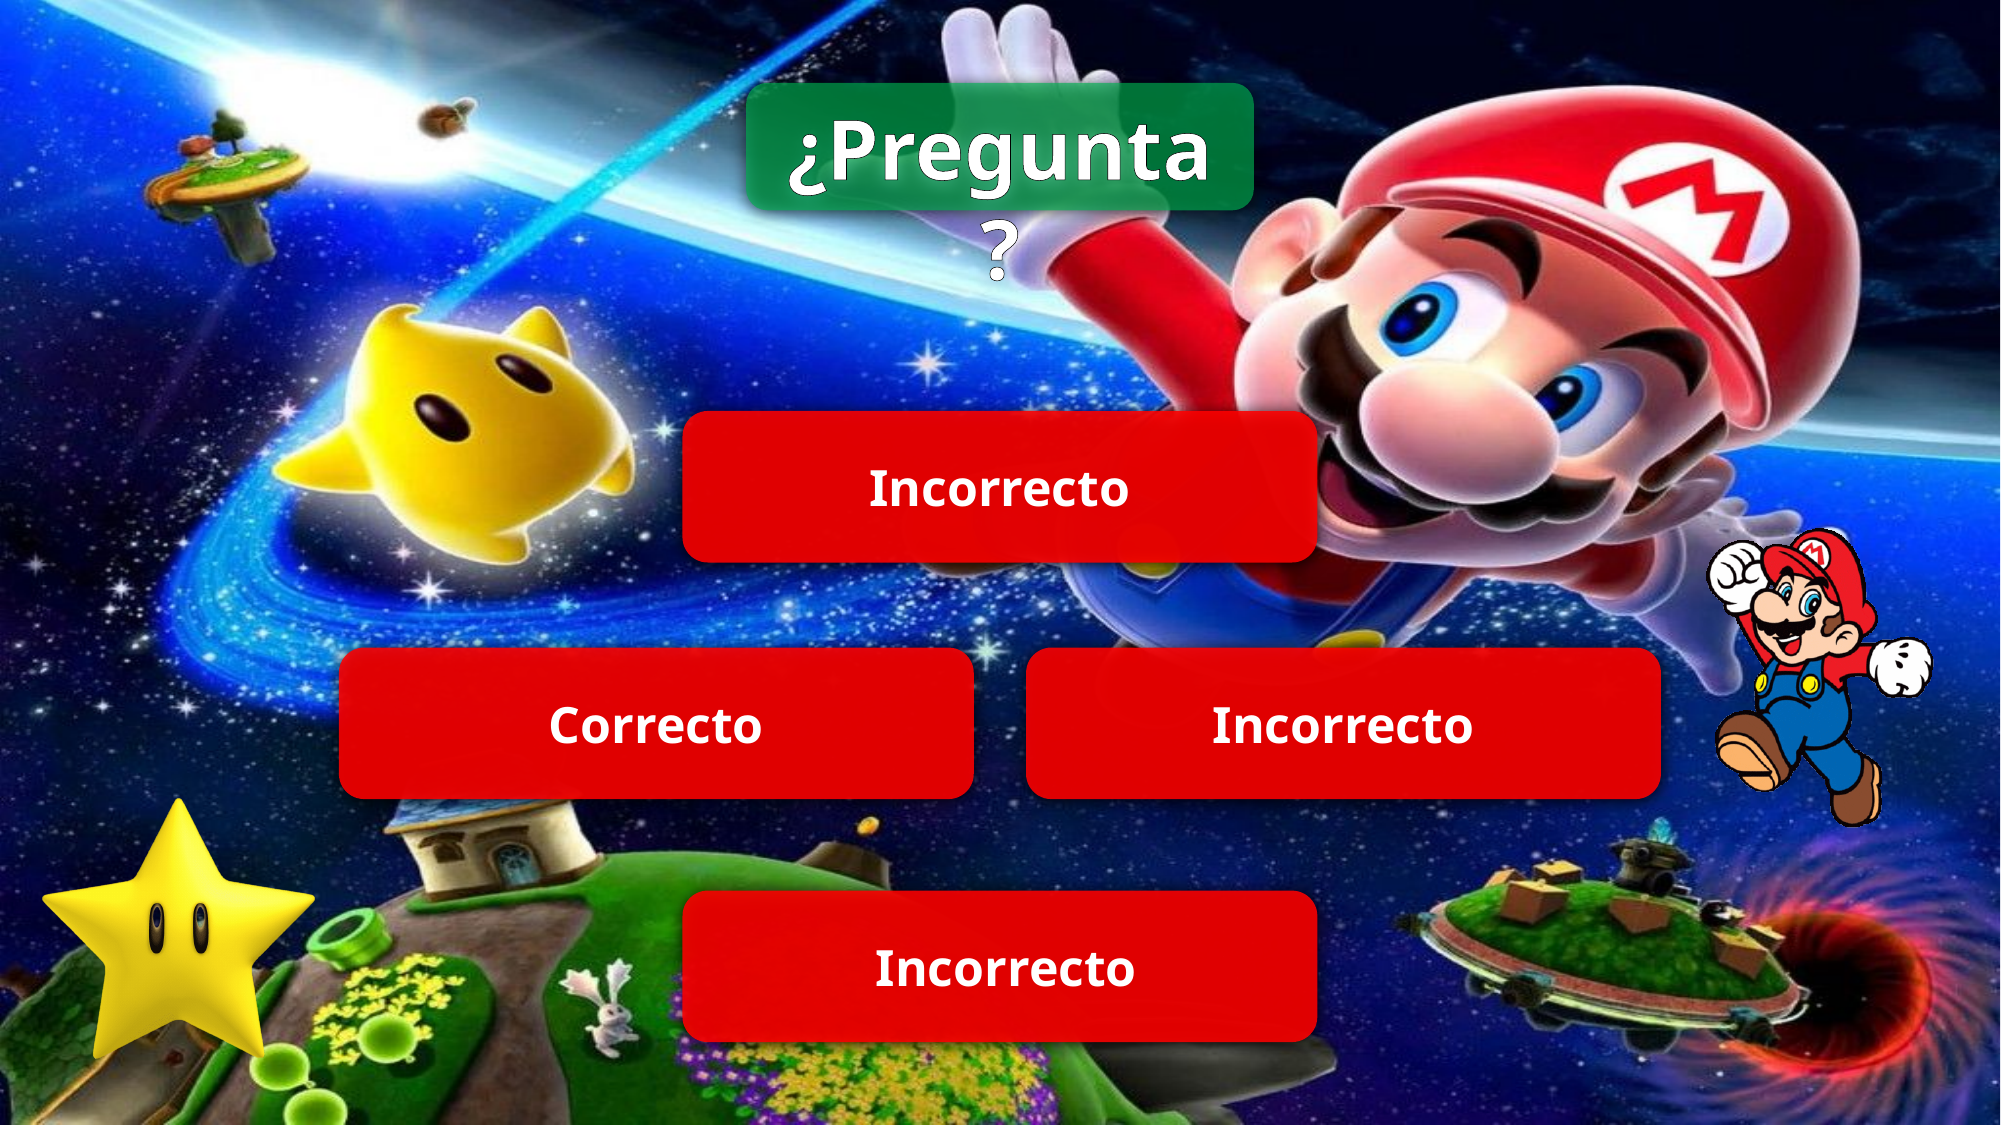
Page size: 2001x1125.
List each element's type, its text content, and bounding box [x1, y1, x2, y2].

text_box Incorrecto [681, 889, 1319, 1044]
text_box Incorrecto [681, 409, 1319, 564]
text_box Incorrecto [1024, 646, 1630, 801]
picture [0, 0, 2001, 1125]
text_box Correcto [337, 646, 976, 801]
text_box ¿Pregunta? [746, 82, 1254, 211]
